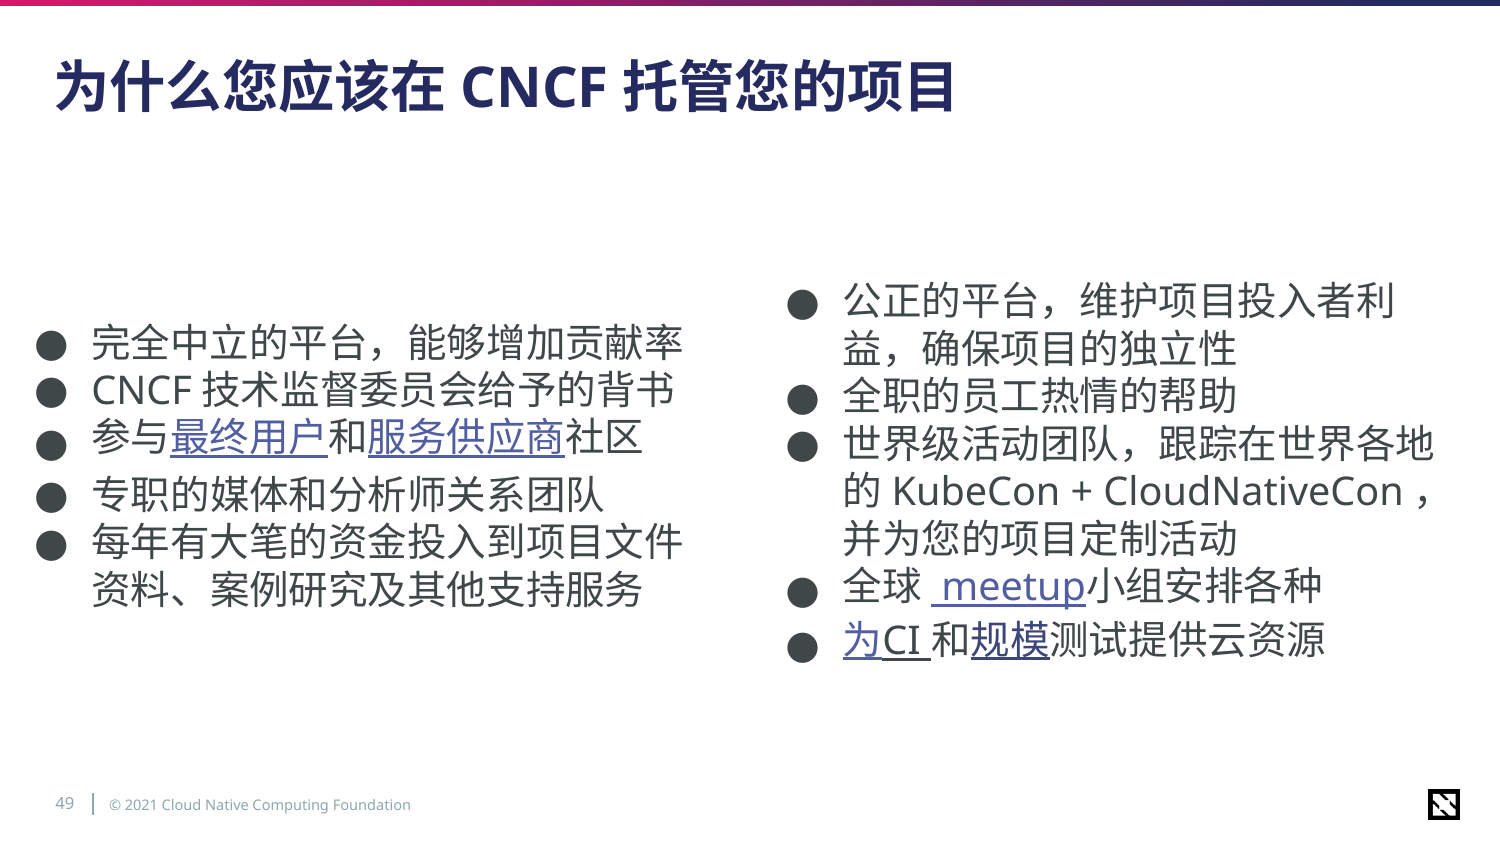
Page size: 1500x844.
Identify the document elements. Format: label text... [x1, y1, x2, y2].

title 为什么您应该在CNCF托管您的项目 [42, 52, 1458, 126]
list 完全中立的平台，能够增加贡献率 CNCF技术监督委员会给予的背书 参与最终用户和服务供应商社区 专职的媒体和分析师关系团队 每年有大笔的资金投入到项目文件资料、案例研究及其他支持服务 [1, 159, 736, 770]
list 公正的平台，维护项目投入者利益，确保项目的独立性 全职的员工热情的帮助 世界级活动团队，跟踪在世界各地的KubeCon + CloudNativeCon，并为您的项目定制活动 全球 meetup小组安排各种 为CI 和规模测试提供云资源 [752, 169, 1487, 780]
picture [1428, 789, 1460, 820]
